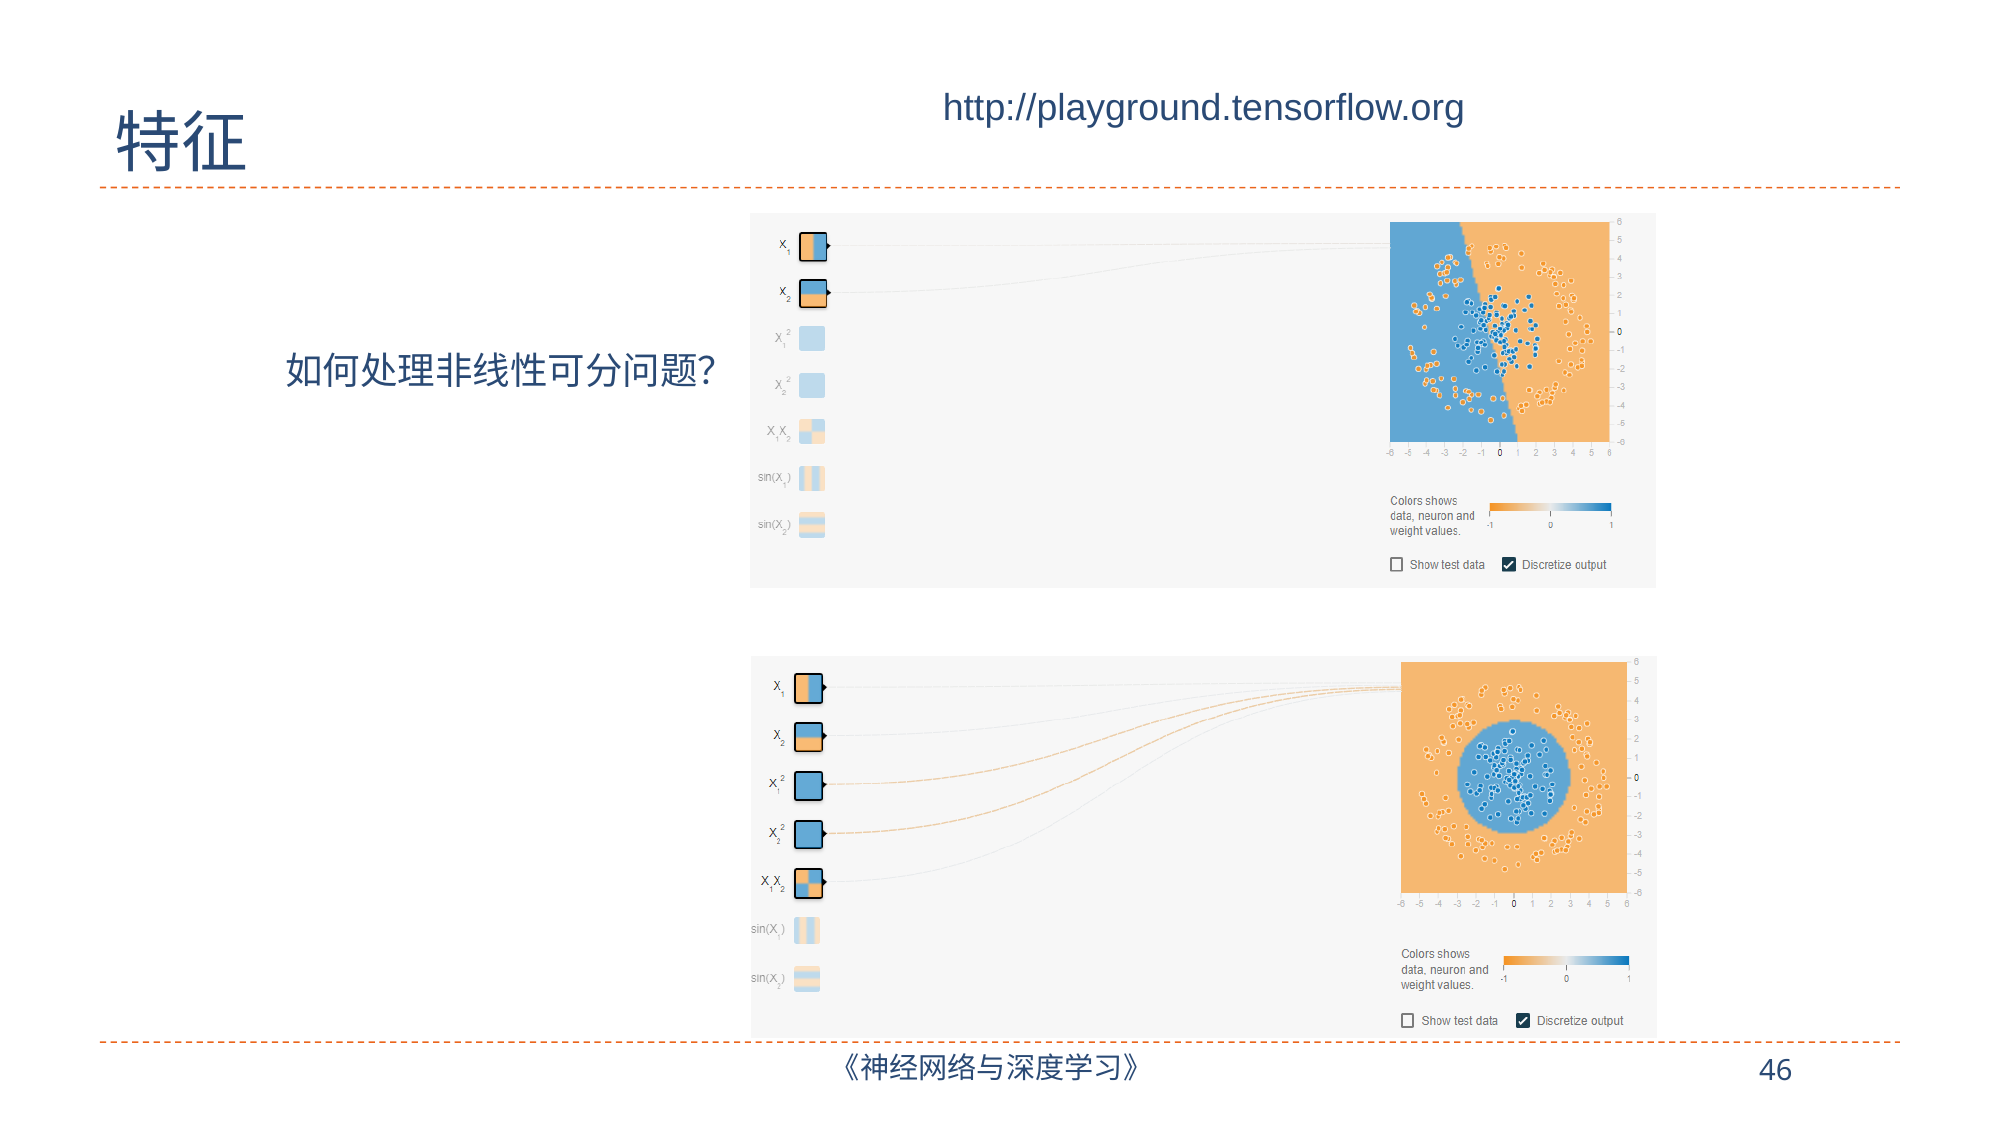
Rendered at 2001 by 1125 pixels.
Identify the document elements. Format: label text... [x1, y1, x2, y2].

text_box 如何处理非线性可分问题？ [270, 340, 743, 400]
picture [749, 213, 1656, 588]
text_box http://playground.tensorflow.org [928, 75, 1481, 136]
picture [751, 656, 1657, 1038]
title 特征 [99, 24, 1900, 188]
